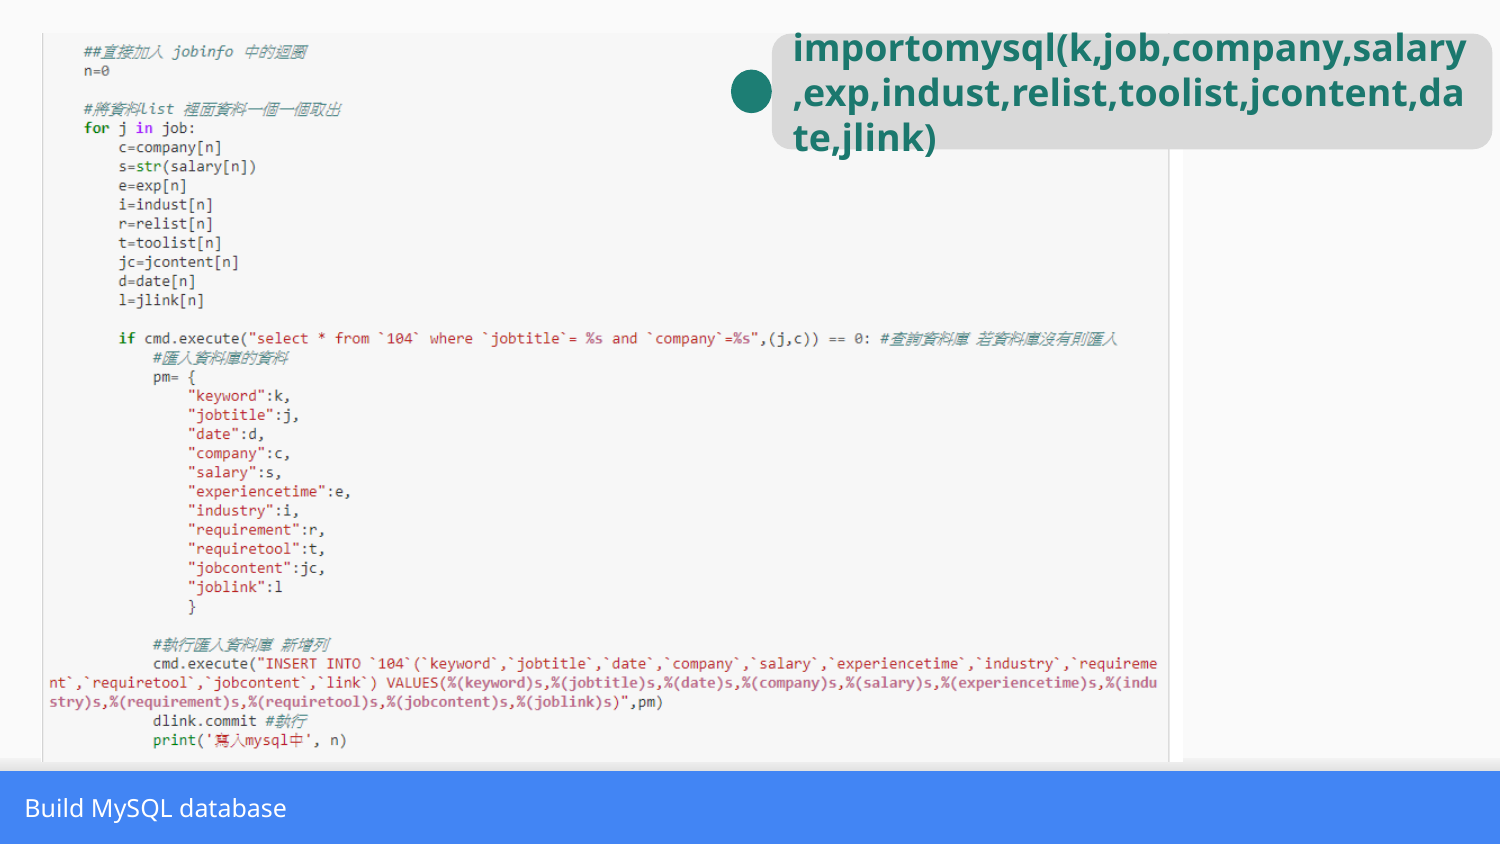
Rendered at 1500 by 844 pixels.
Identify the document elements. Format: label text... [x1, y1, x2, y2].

list Build MySQL database [9, 770, 1385, 844]
picture [41, 33, 1183, 762]
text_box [730, 33, 1493, 150]
